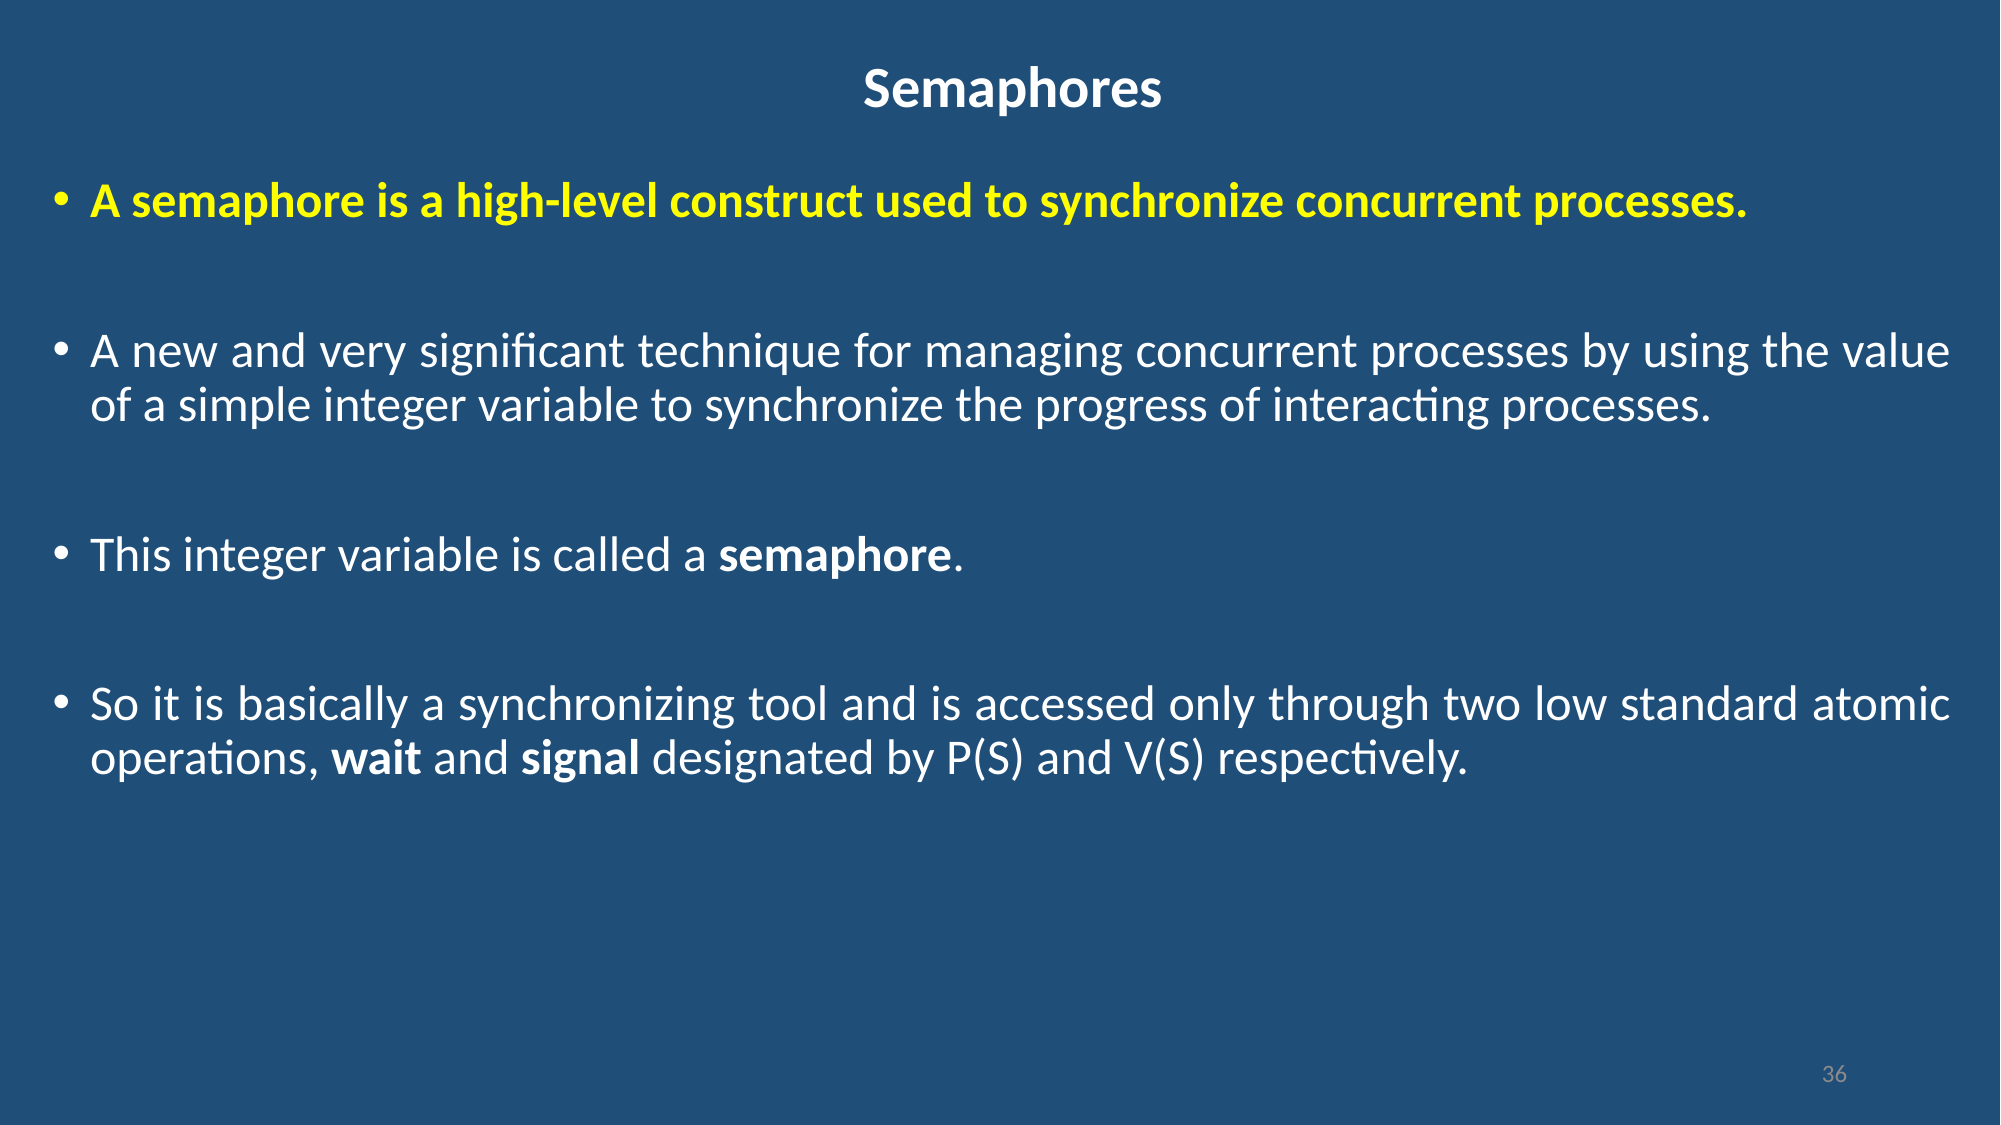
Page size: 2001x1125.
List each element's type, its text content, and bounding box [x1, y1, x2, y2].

list A semaphore is a high-level construct used to synchronize concurrent processes. A new and very significant technique for managing concurrent processes by using the value of a simple integer variable to synchronize the progress of interacting processes. This integer variable is called a semaphore. So it is basically a synchronizing tool and is accessed only through two low standard atomic operations, wait and signal designated by P(S) and V(S) respectively. [37, 167, 1967, 1058]
slide_number 36 [1412, 1042, 1863, 1103]
title Semaphores [150, 55, 1876, 122]
